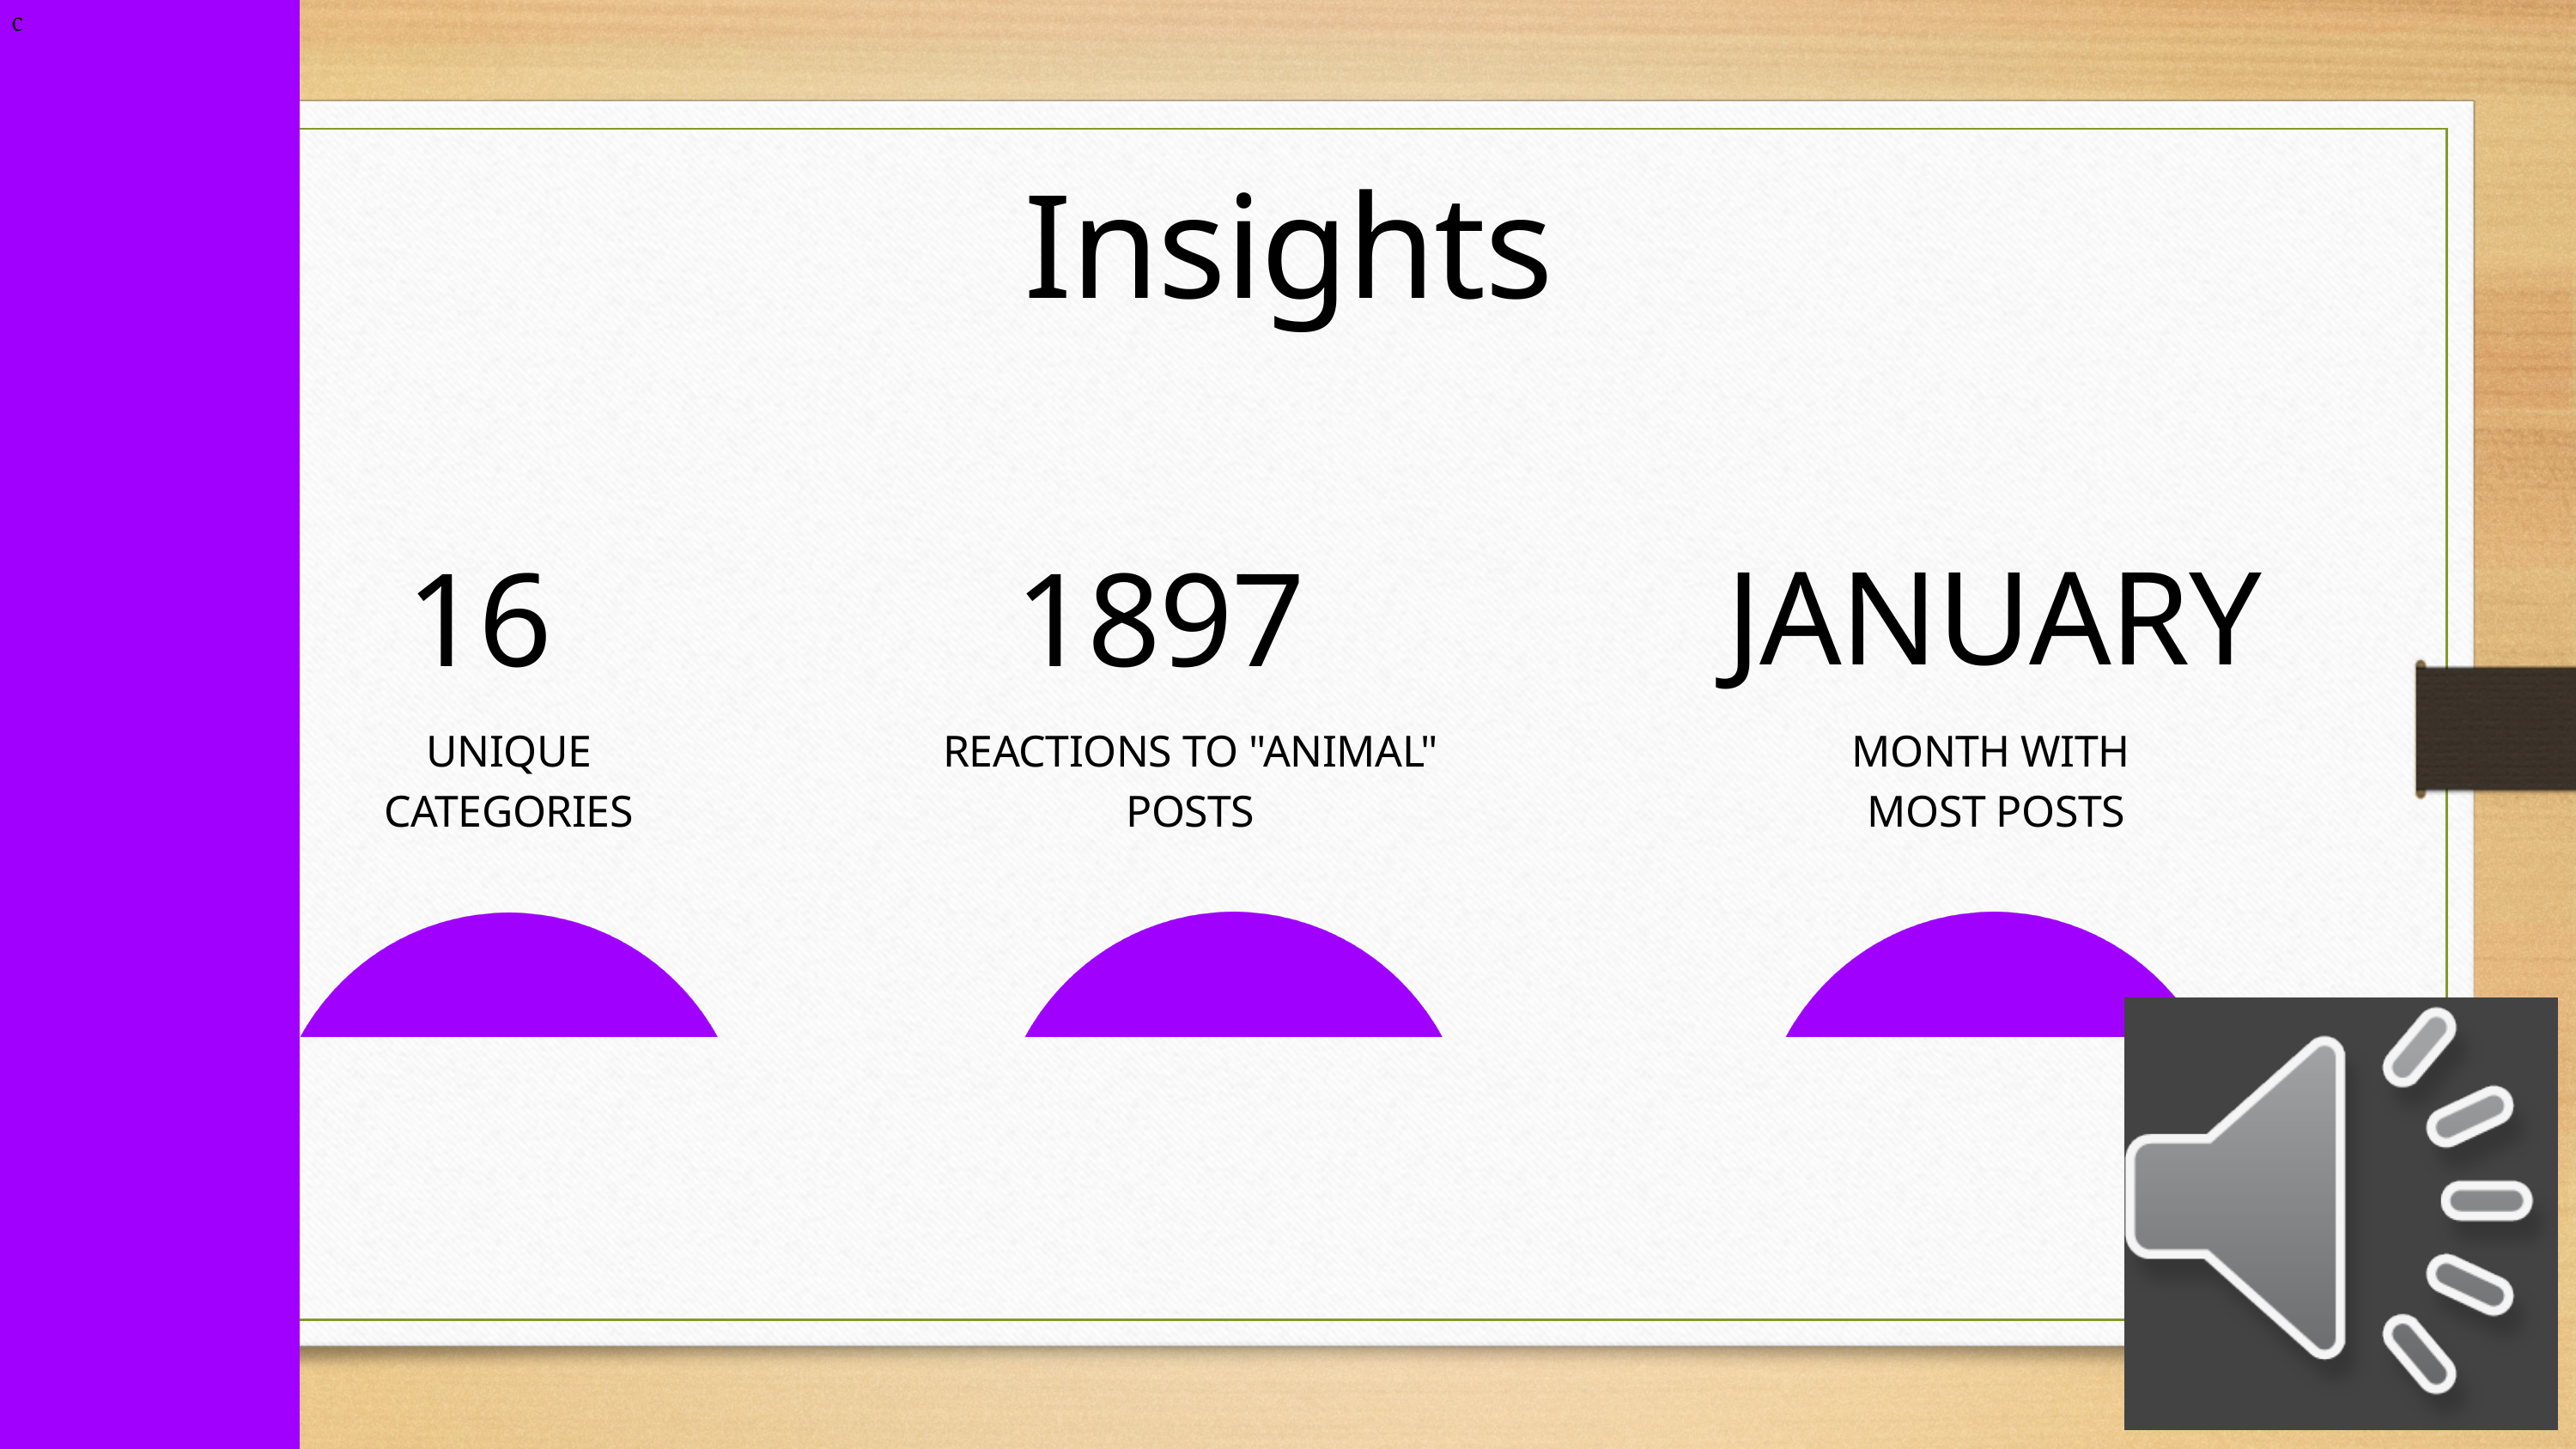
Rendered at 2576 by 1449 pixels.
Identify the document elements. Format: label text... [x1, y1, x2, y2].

text_box Insights [1024, 155, 1678, 328]
text_box 16 [301, 512, 736, 693]
text_box 1897 [831, 512, 1490, 693]
picture [0, 0, 2576, 1449]
text_box UNIQUE CATEGORIES [301, 715, 765, 836]
text_box JANUARY [1665, 510, 2324, 691]
text_box MONTH WITH MOST POSTS [1722, 715, 2270, 836]
text_box REACTIONS TO "ANIMAL" POSTS [916, 715, 1465, 836]
